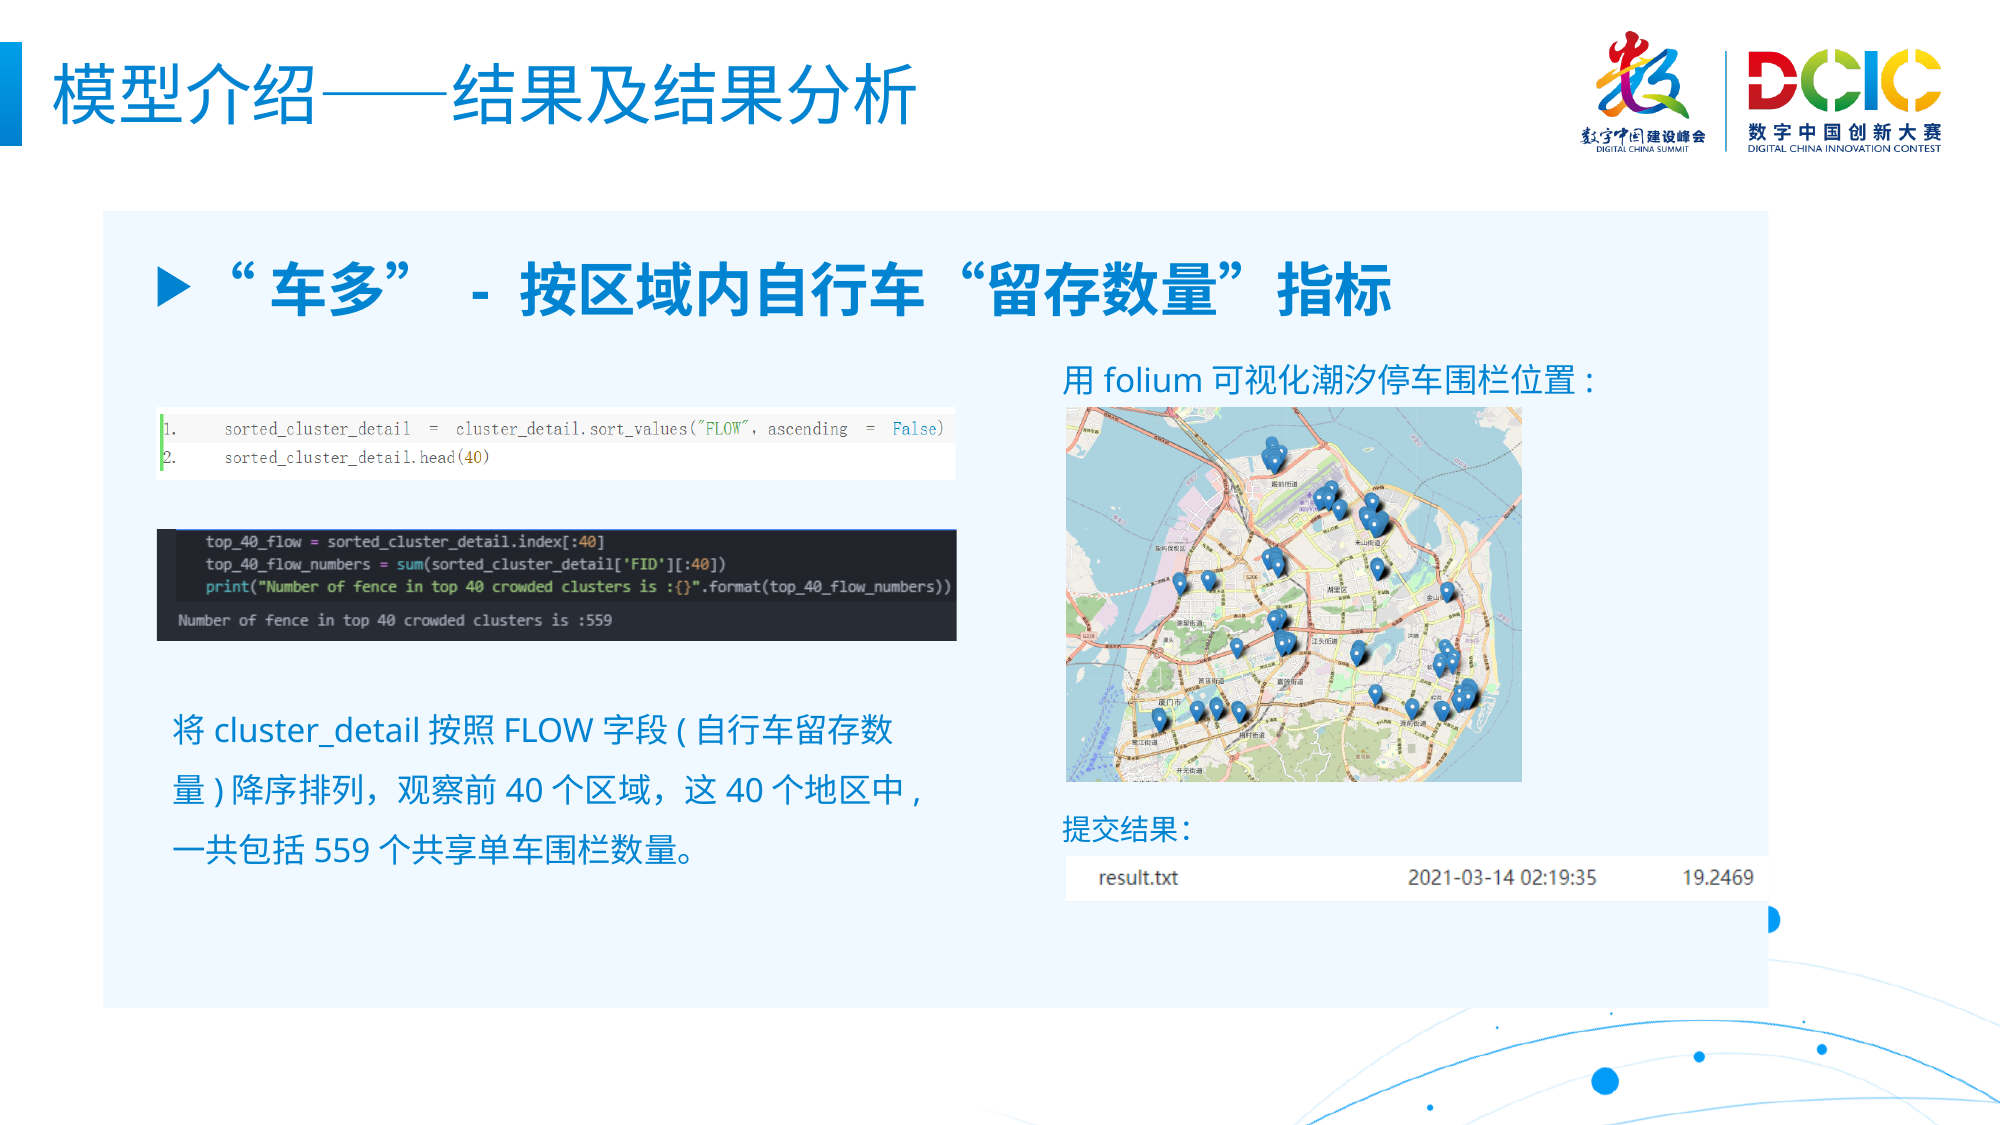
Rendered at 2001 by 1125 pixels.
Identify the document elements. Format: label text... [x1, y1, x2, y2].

text_box [0, 42, 23, 146]
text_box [157, 210, 1733, 332]
text_box 将cluster_detail按照FLOW字段(自行车留存数量)降序排列，观察前40个区域，这40个地区中,一共包括559个共享单车围栏数量。 [157, 681, 956, 929]
picture [1066, 853, 1769, 902]
picture [936, 904, 2000, 1125]
text_box [102, 210, 1769, 1009]
text_box 用folium可视化潮汐停车围栏位置: 提交结果： [1047, 331, 1756, 906]
picture [1066, 407, 1522, 782]
text_box 模型介绍——结果及结果分析 [36, 45, 1460, 141]
picture [156, 407, 956, 480]
picture [156, 529, 957, 641]
picture [1580, 31, 1941, 152]
